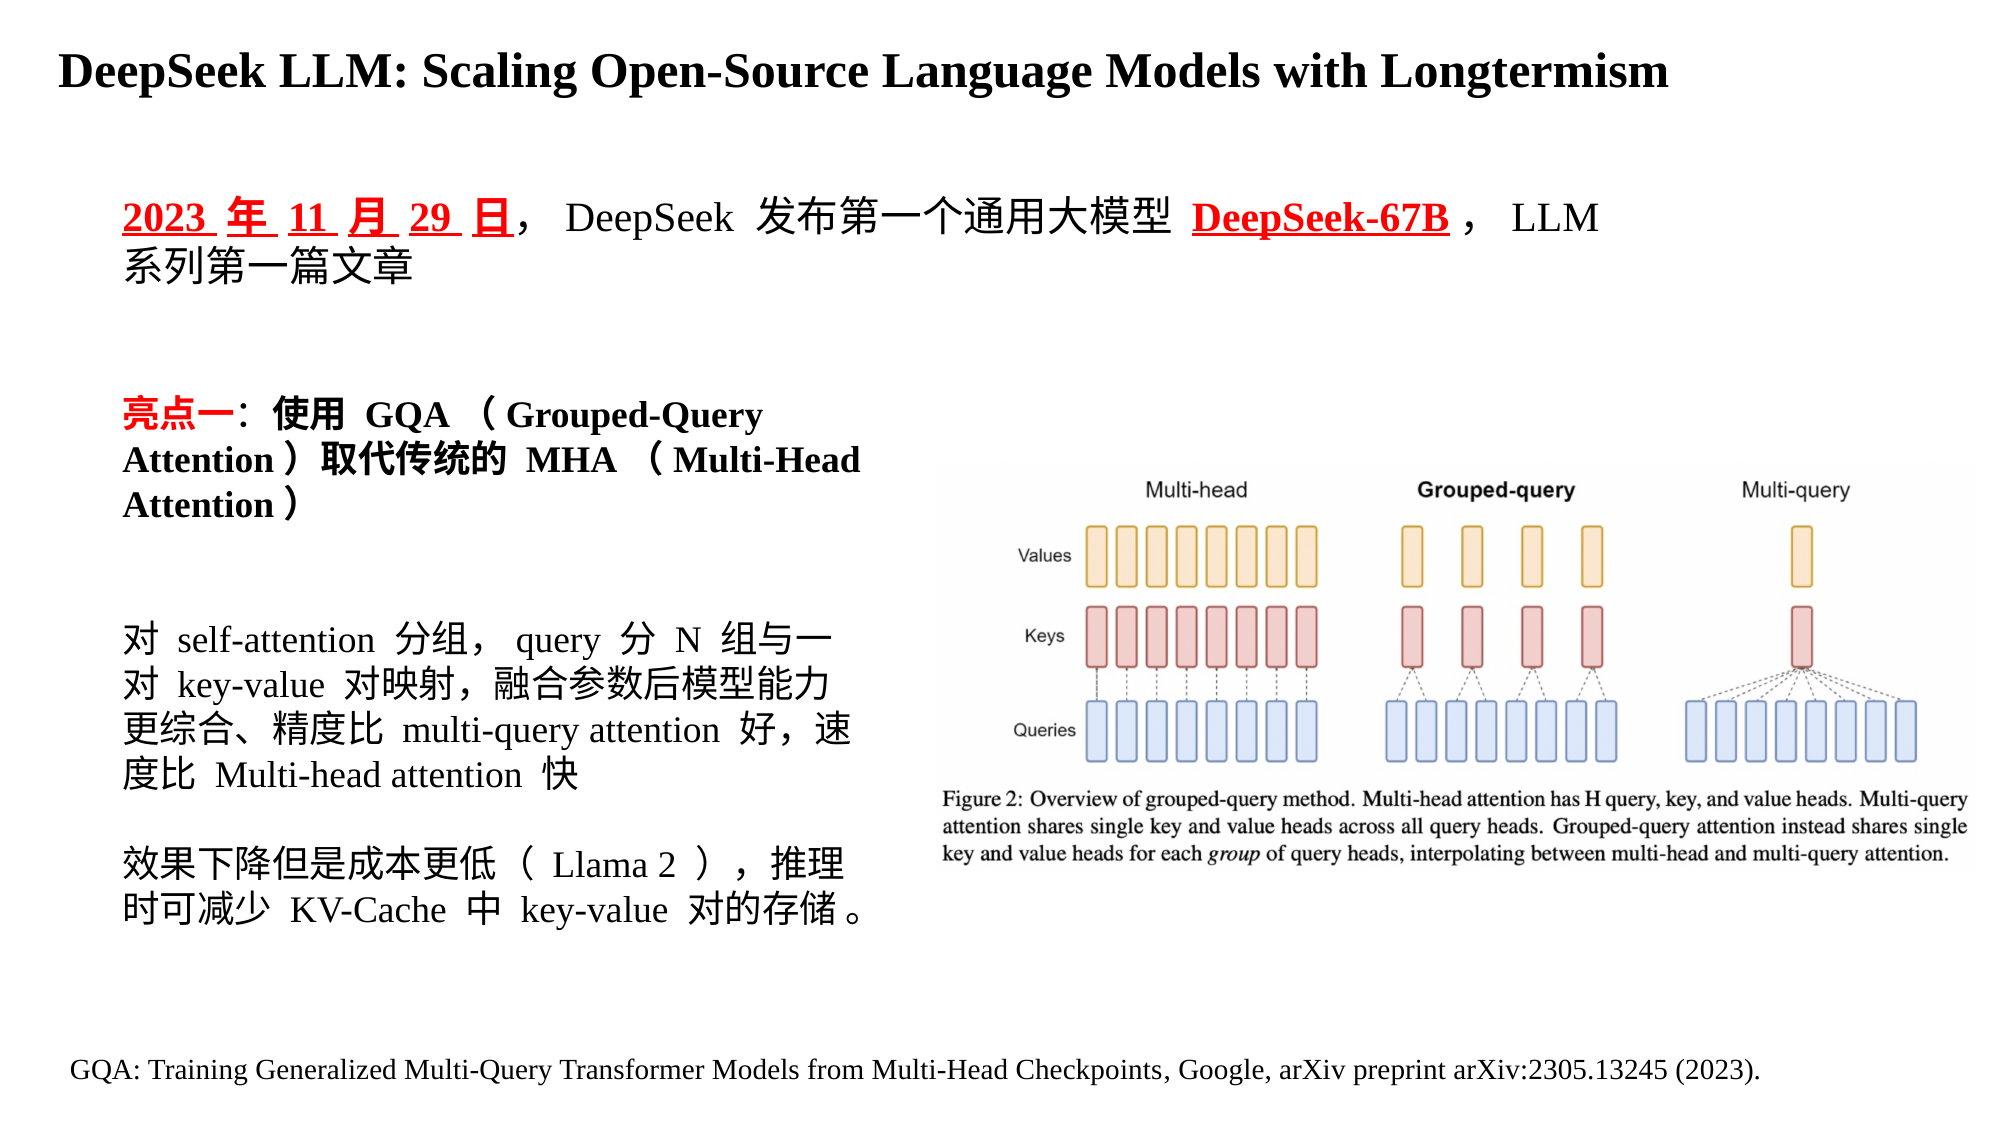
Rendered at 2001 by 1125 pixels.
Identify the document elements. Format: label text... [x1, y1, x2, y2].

text_box 亮点一：使用 GQA（Grouped-Query Attention）取代传统的 MHA（Multi-Head Attention） 对 self-attention 分组，query 分 N 组与一对 key-value 对映射，融合参数后模型能力更综合、精度比 multi-query attention 好，速度比 Multi-head attention 快 效果下降但是成本更低（ Llama 2 ），推理时可减少 KV-Cache 中 key-value 对的存储 。 [107, 382, 880, 938]
text_box GQA: Training Generalized Multi-Query Transformer Models from Multi-Head Checkpoints, Google, arXiv preprint arXiv:2305.13245 (2023). [55, 1034, 1818, 1093]
picture [936, 459, 1976, 873]
text_box DeepSeek LLM: Scaling Open-Source Language Models with Longtermism [43, 46, 1686, 105]
text_box 2023 年 11 月 29 日，DeepSeek 发布第一个通用大模型 DeepSeek-67B，LLM系列第一篇文章 [107, 181, 1621, 297]
